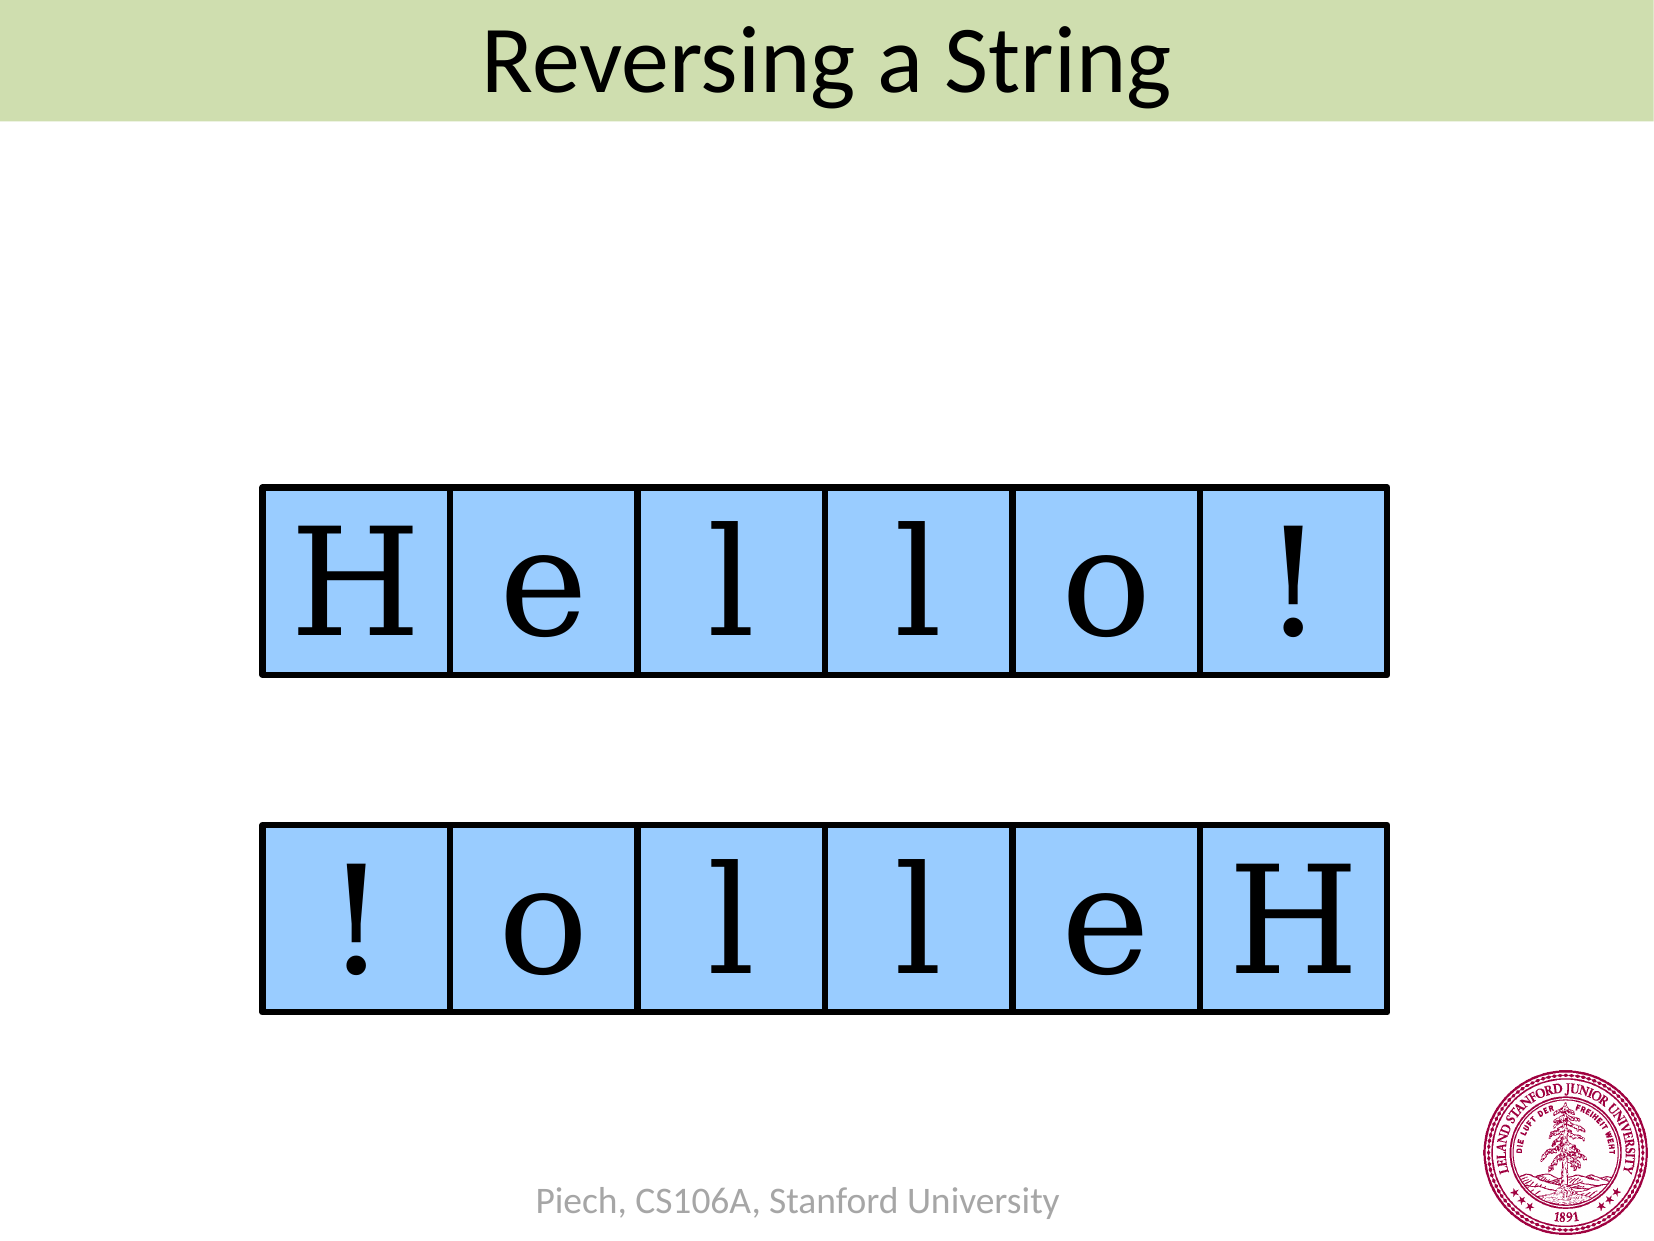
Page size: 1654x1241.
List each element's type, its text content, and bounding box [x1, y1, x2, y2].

picture [1483, 1070, 1648, 1235]
text_box H [262, 487, 450, 675]
text_box o [450, 825, 637, 1013]
text_box Reversing a String [0, 0, 1654, 122]
text_box ! [262, 825, 450, 1013]
text_box l [637, 825, 825, 1013]
text_box o [1012, 487, 1200, 675]
text_box H [1200, 825, 1388, 1013]
text_box l [825, 825, 1012, 1013]
text_box e [1012, 825, 1200, 1013]
text_box ! [1200, 487, 1388, 675]
text_box l [637, 487, 825, 675]
text_box e [450, 487, 637, 675]
text_box l [825, 487, 1012, 675]
